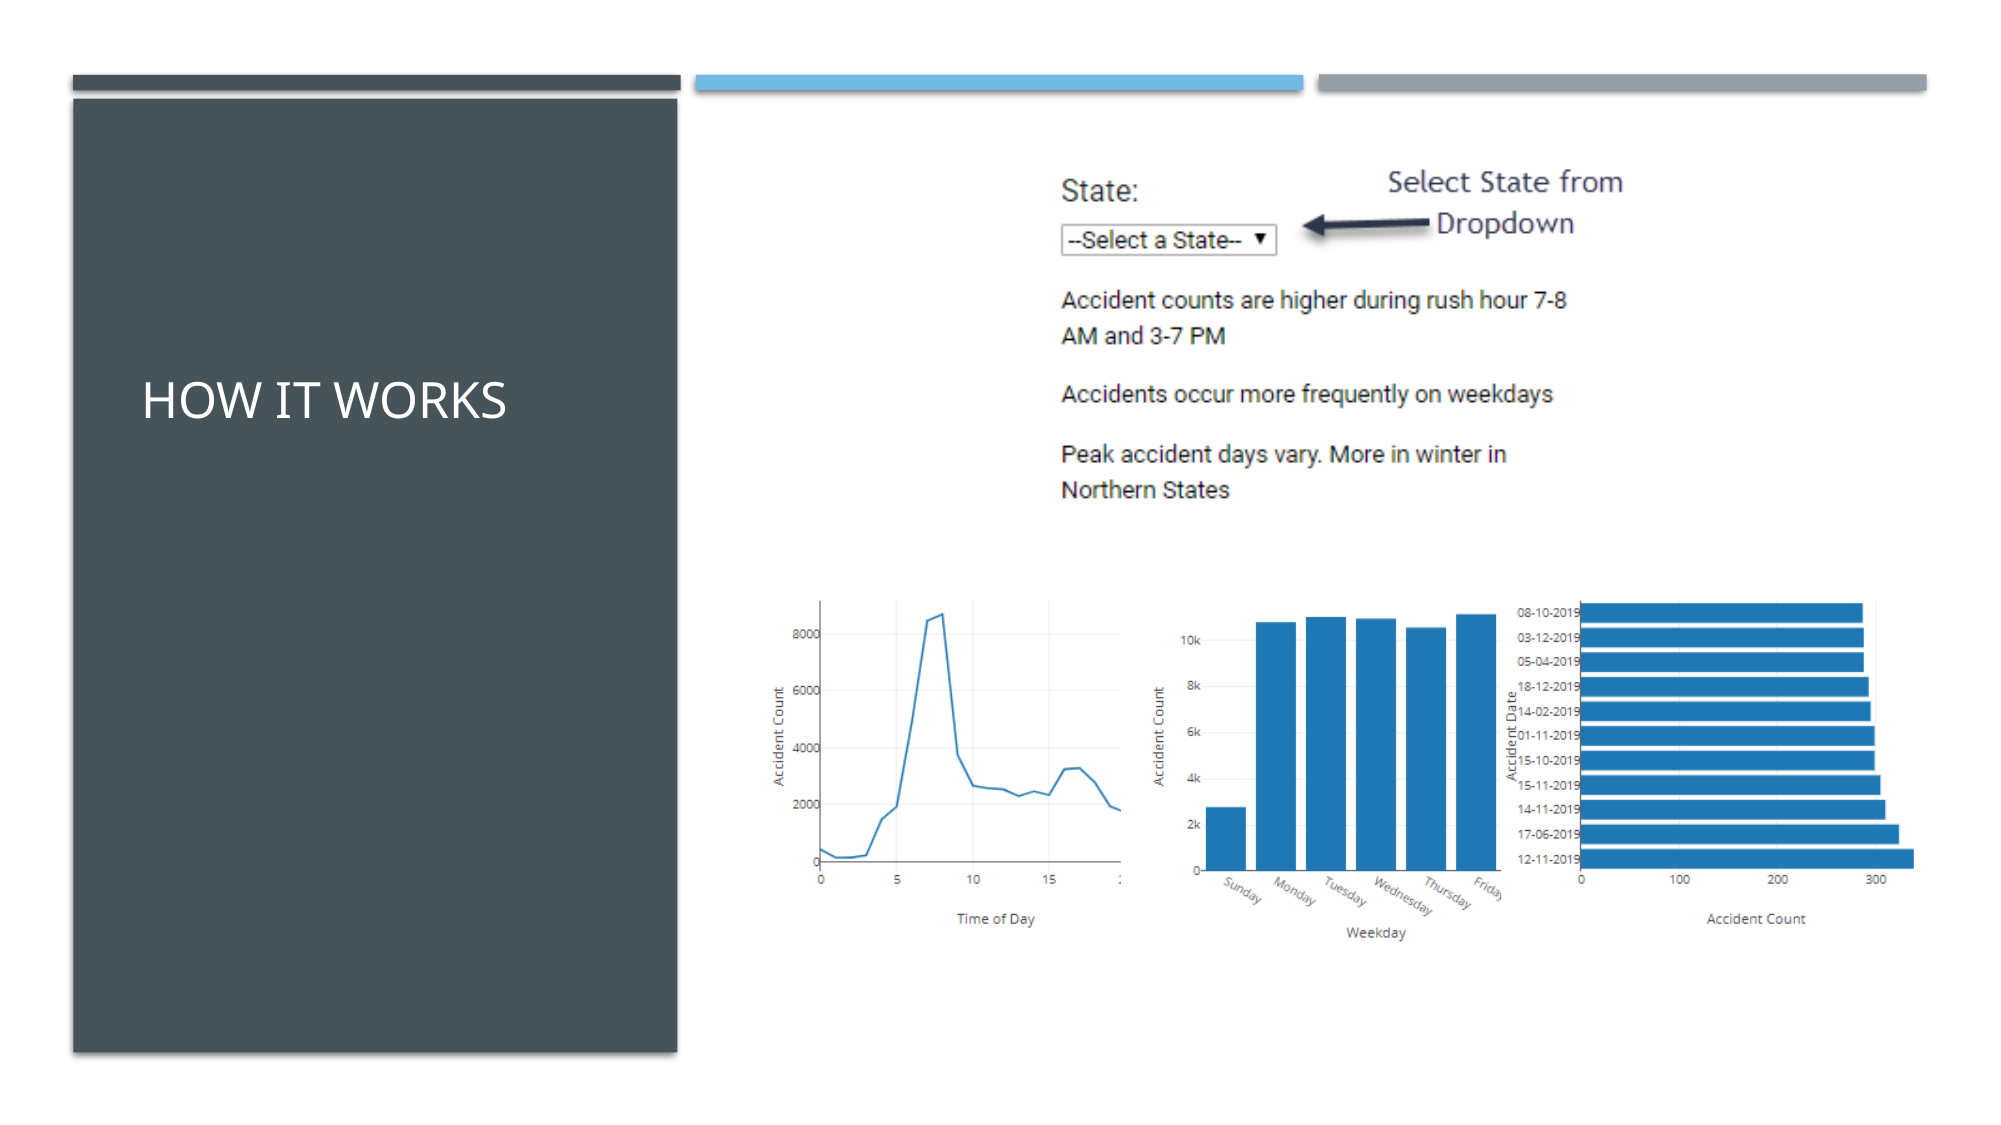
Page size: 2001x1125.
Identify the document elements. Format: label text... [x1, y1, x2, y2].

title How it works [125, 153, 624, 436]
picture [721, 561, 1965, 960]
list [1053, 152, 1633, 560]
